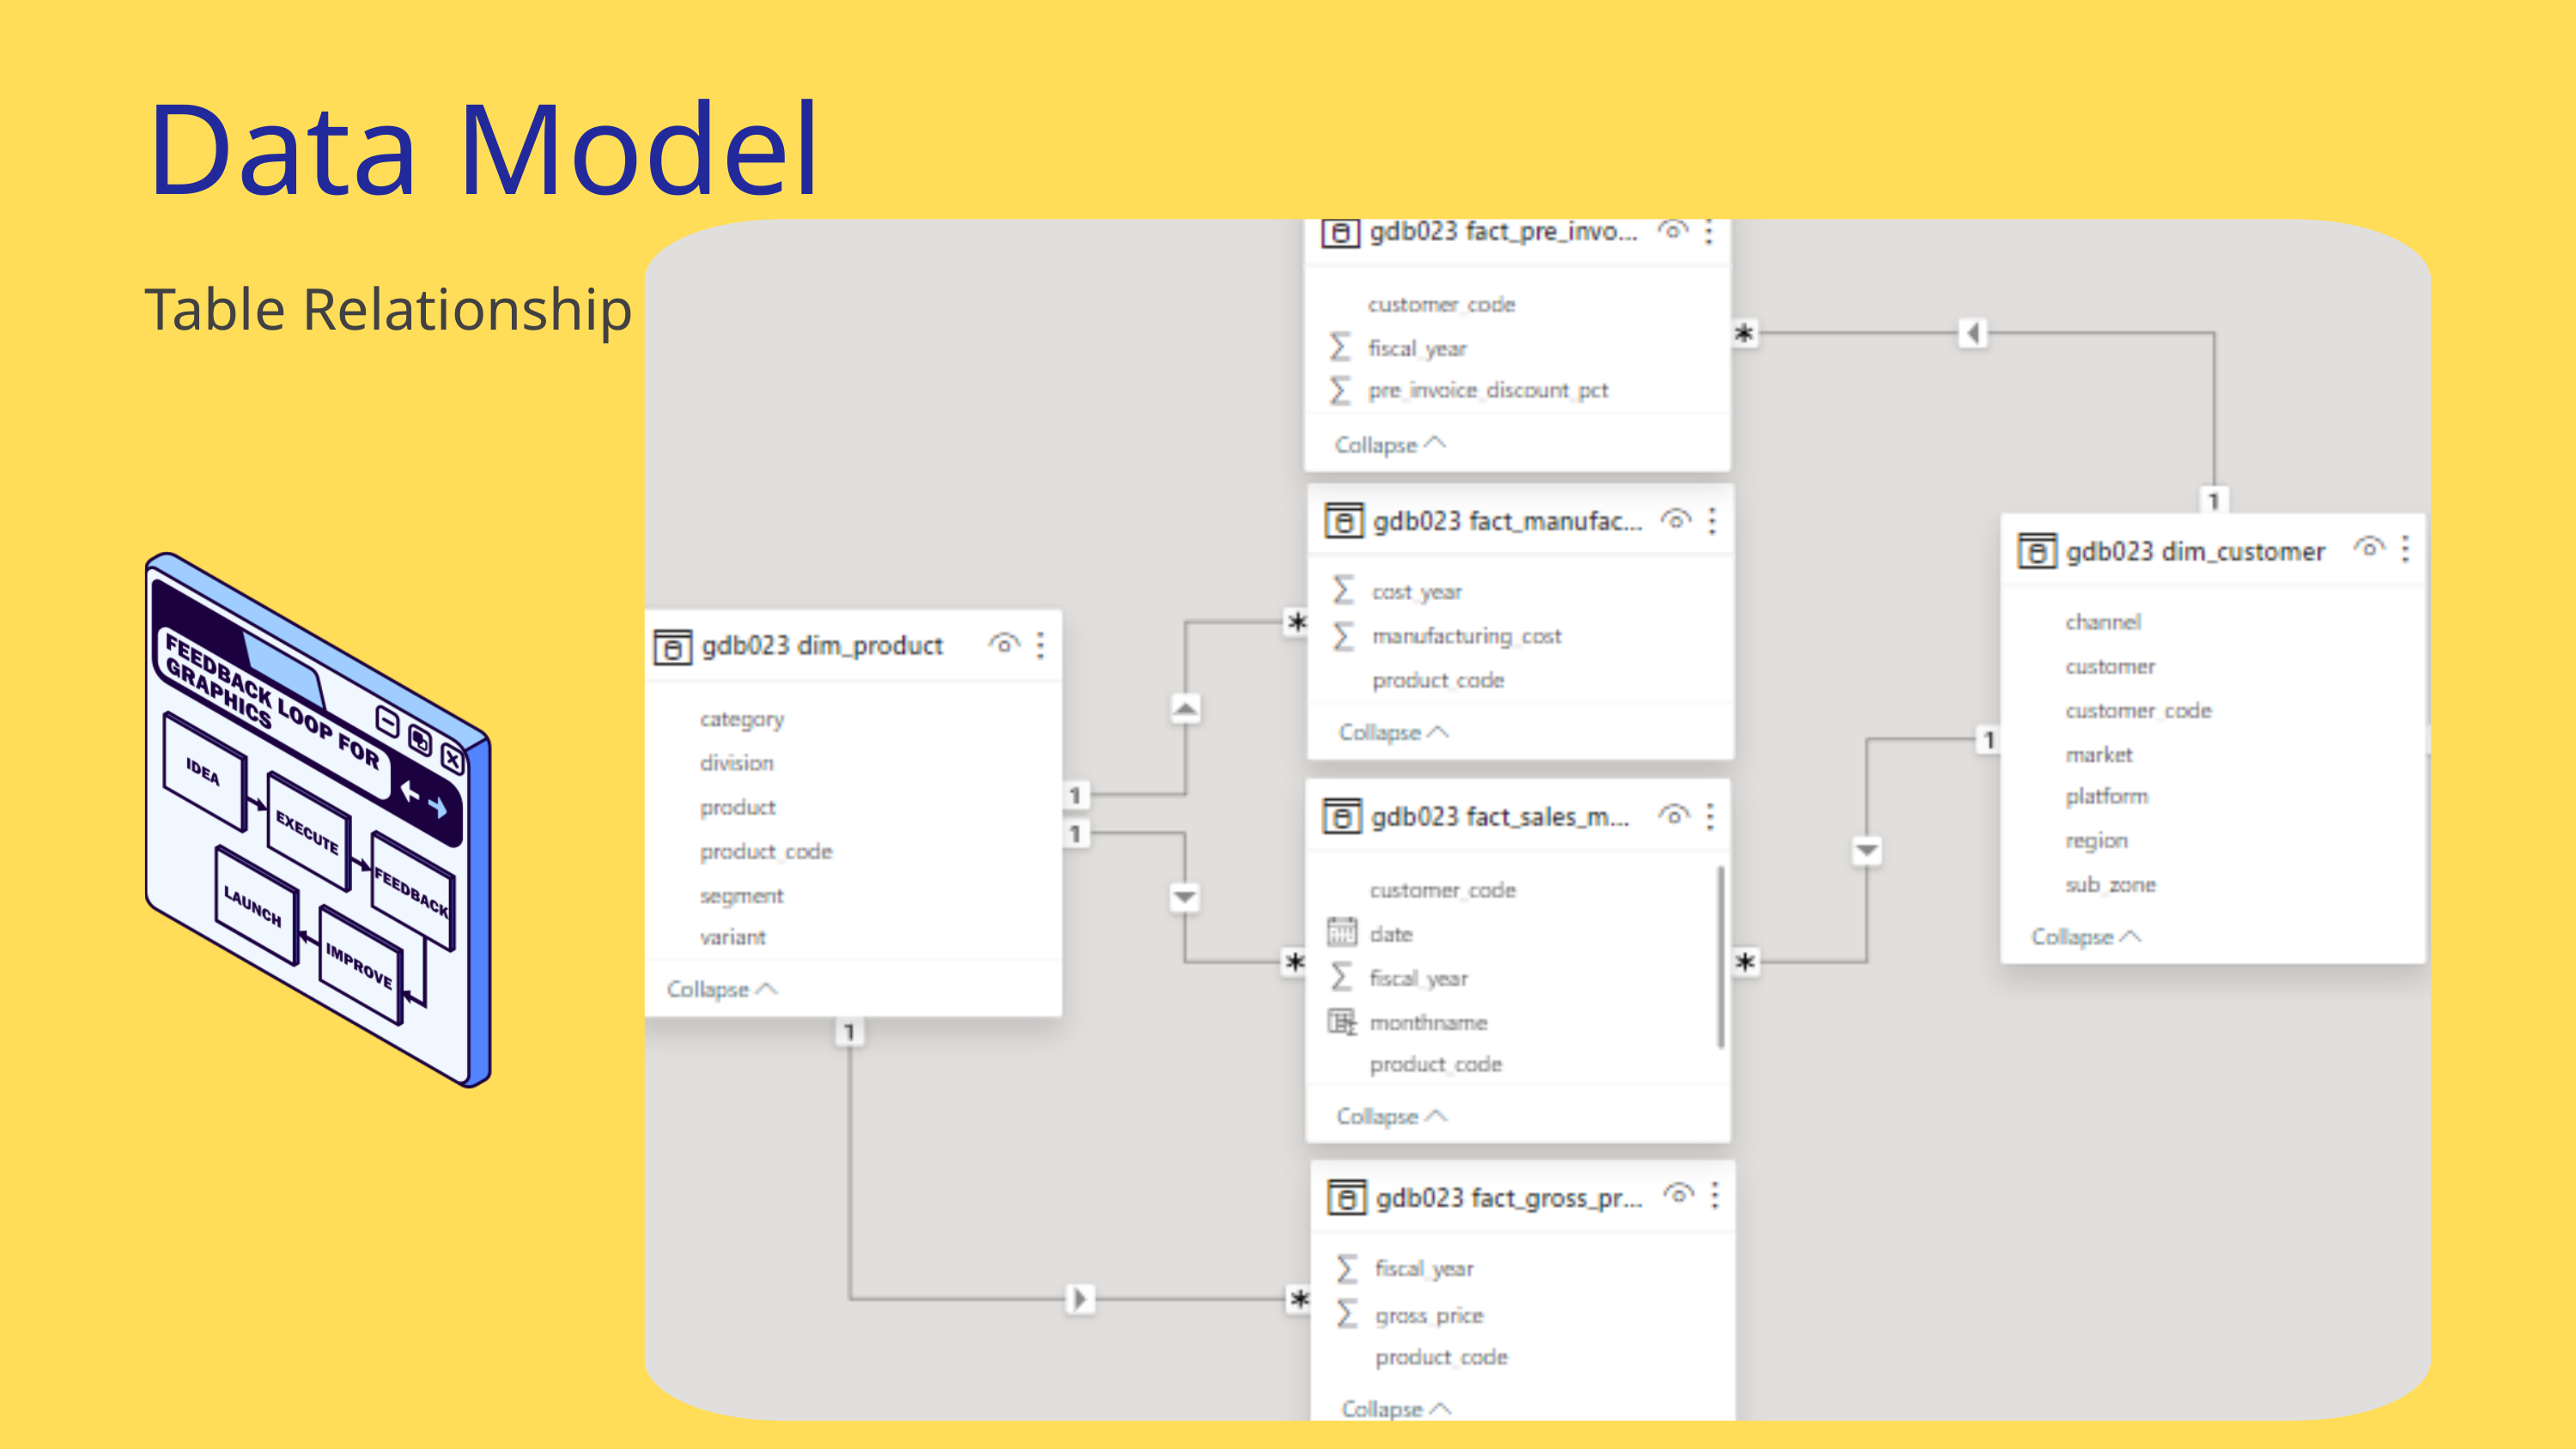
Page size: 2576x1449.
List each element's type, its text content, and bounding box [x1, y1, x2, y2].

text_box [144, 551, 492, 1088]
text_box Data Model [144, 69, 1420, 220]
text_box Table Relationship [144, 262, 640, 343]
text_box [644, 219, 2432, 1421]
